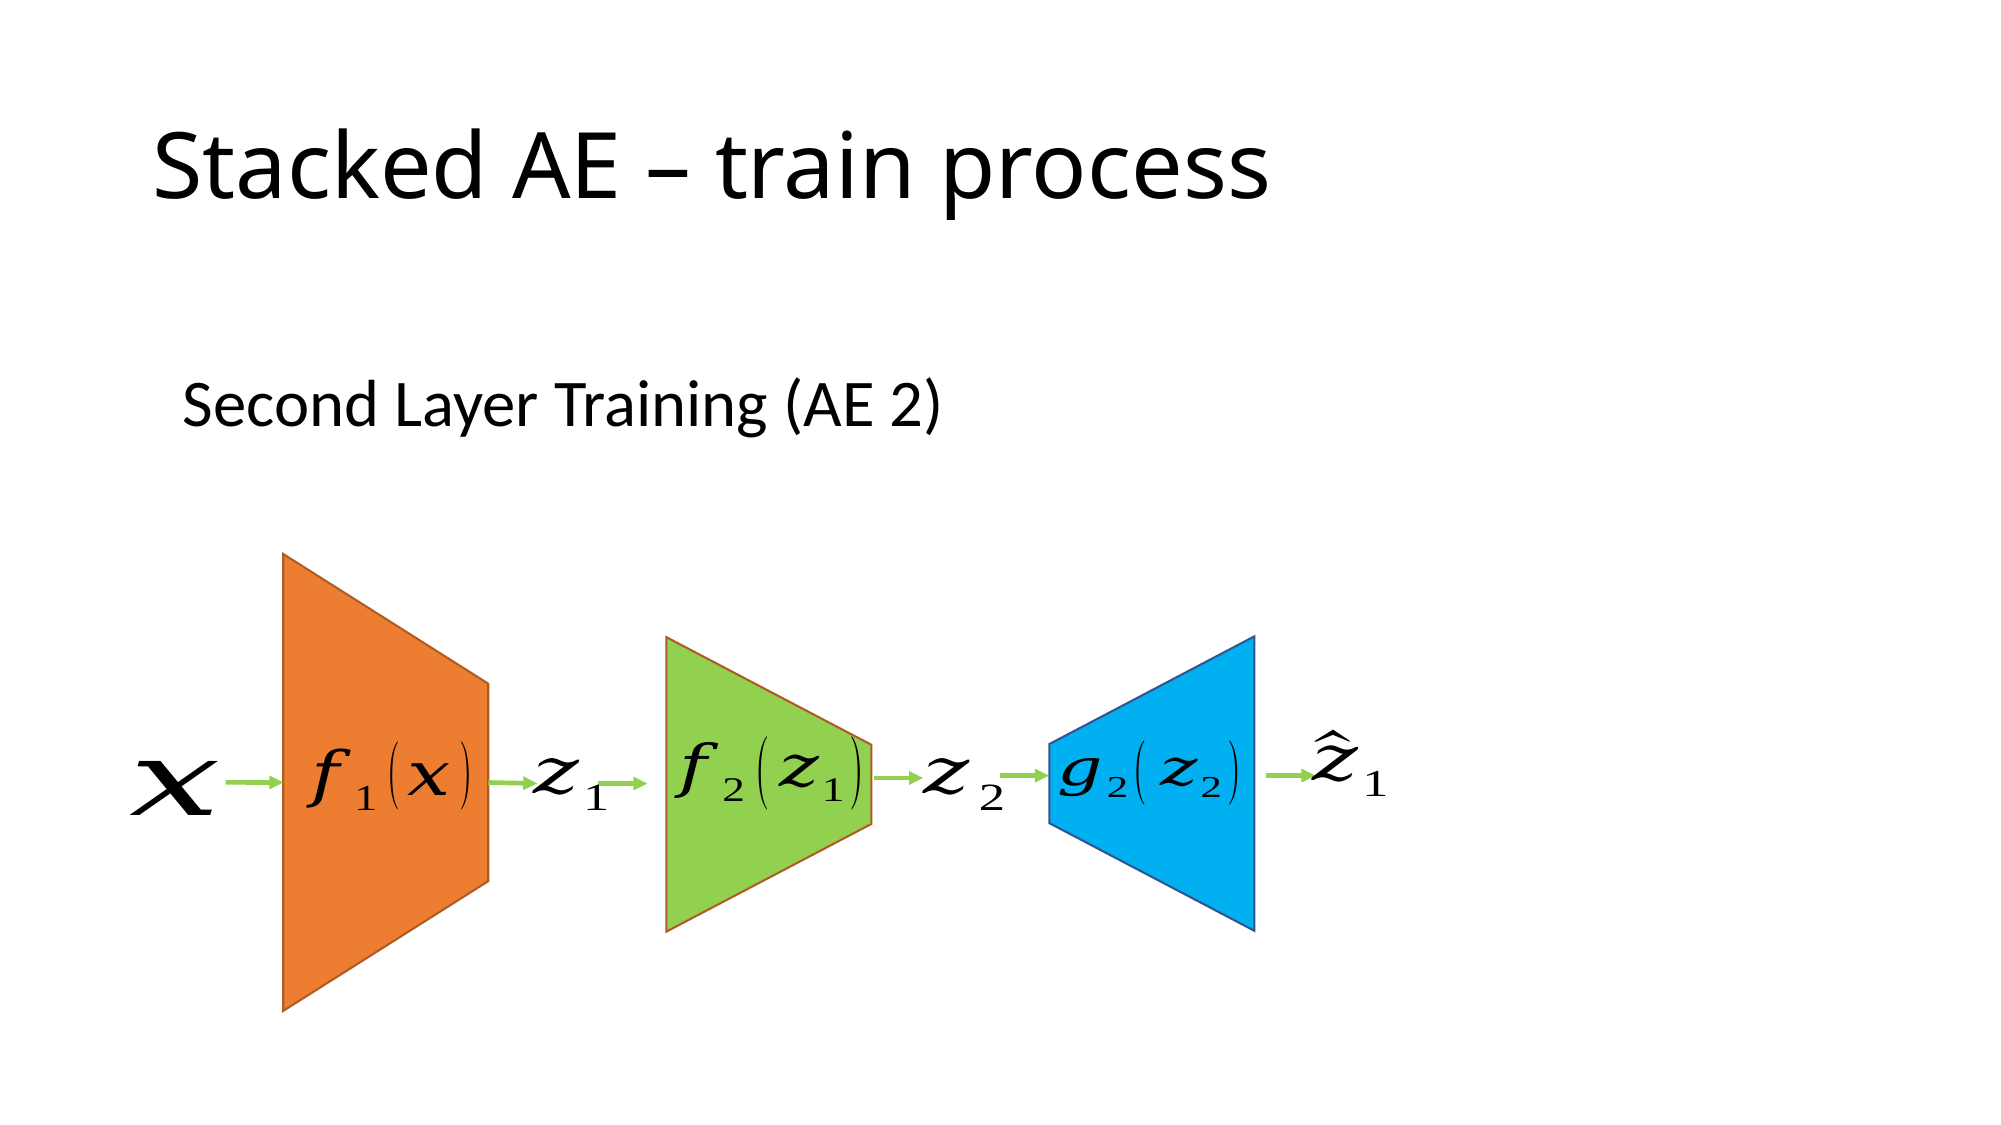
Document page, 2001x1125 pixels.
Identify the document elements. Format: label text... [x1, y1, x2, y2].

text_box Second Layer Training (AE 2) [168, 352, 1359, 447]
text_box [120, 553, 648, 1011]
text_box [665, 635, 873, 934]
title Stacked AE – train process [137, 59, 1863, 278]
text_box [1048, 634, 1256, 933]
